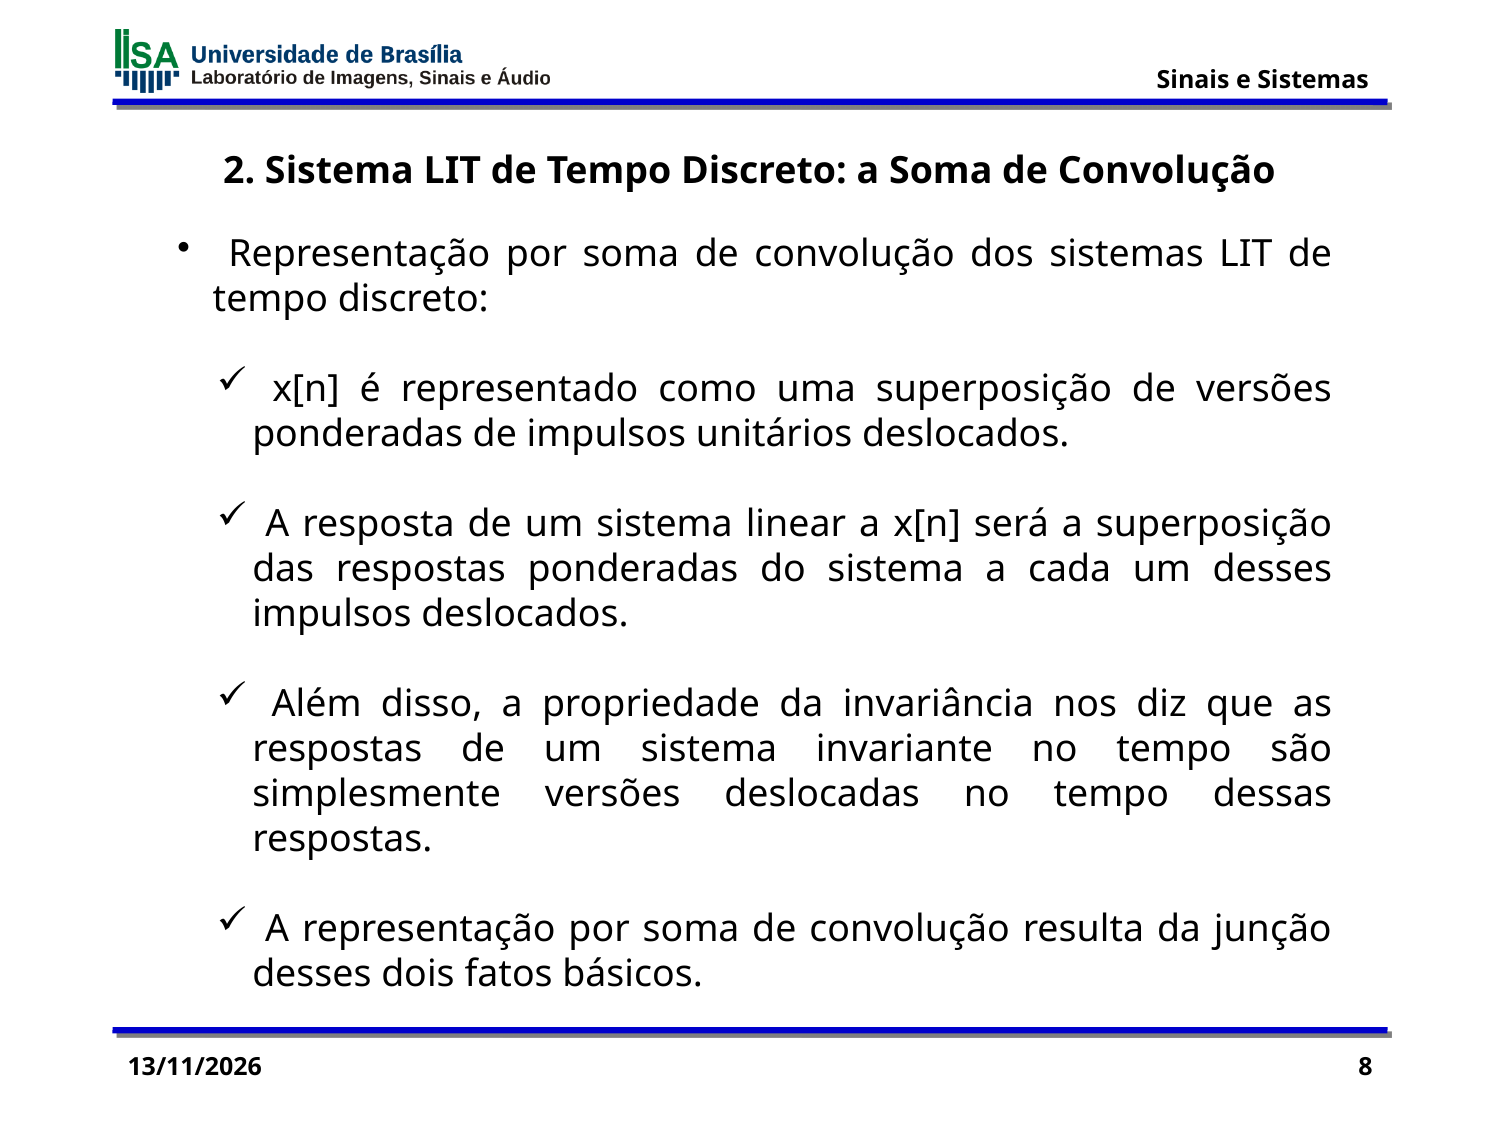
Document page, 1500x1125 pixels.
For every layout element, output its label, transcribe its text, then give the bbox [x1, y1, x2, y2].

text_box Representação por soma de convolução dos sistemas LIT de tempo discreto: x[n] é representado como uma superposição de versões ponderadas de impulsos unitários deslocados. A resposta de um sistema linear a x[n] será a superposição das respostas ponderadas do sistema a cada um desses impulsos deslocados. Além disso, a propriedade da invariância nos diz que as respostas de um sistema invariante no tempo são simplesmente versões deslocadas no tempo dessas respostas. A representação por soma de convolução resulta da junção desses dois fatos básicos. [162, 221, 1348, 1001]
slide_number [112, 1042, 426, 1118]
picture [115, 29, 550, 93]
text_box 2. Sistema LIT de Tempo Discreto: a Soma de Convolução [112, 138, 1388, 198]
slide_number 8 [1074, 1042, 1388, 1118]
